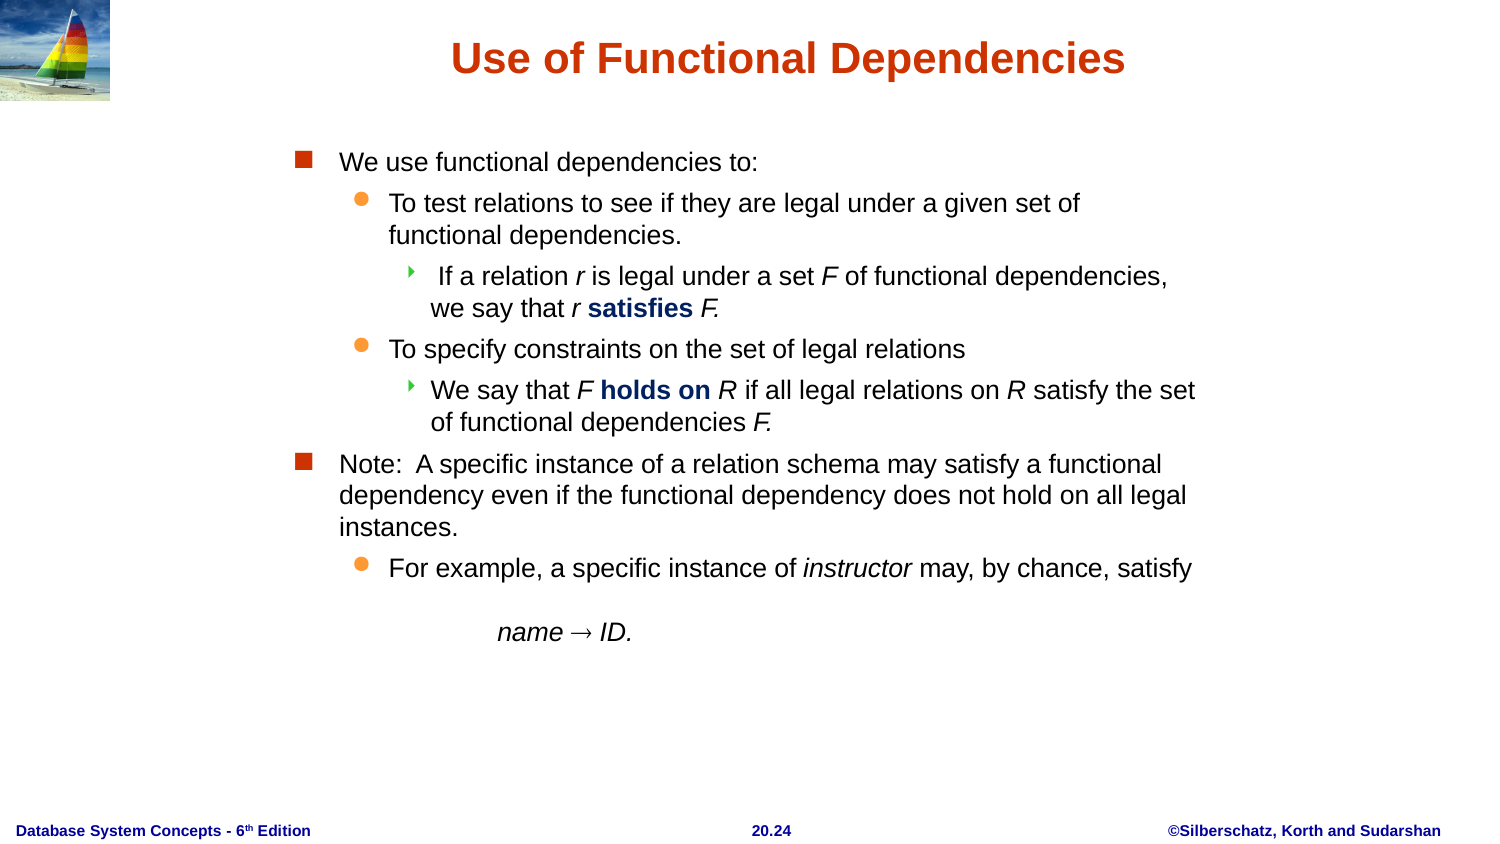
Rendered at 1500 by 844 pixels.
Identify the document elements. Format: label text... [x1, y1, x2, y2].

picture [0, 0, 110, 101]
list We use functional dependencies to: To test relations to see if they are legal under a given set of functional dependencies. If a relation r is legal under a set F of functional dependencies, we say that r satisfies F. To specify constraints on the set of legal relations We say that F holds on R if all legal relations on R satisfy the set of functional dependencies F. Note: A specific instance of a relation schema may satisfy a functional dependency even if the functional dependency does not hold on all legal instances. For example, a specific instance of instructor may, by chance, satisfy name  ID. [282, 137, 1214, 656]
title Use of Functional Dependencies [125, 14, 1452, 90]
